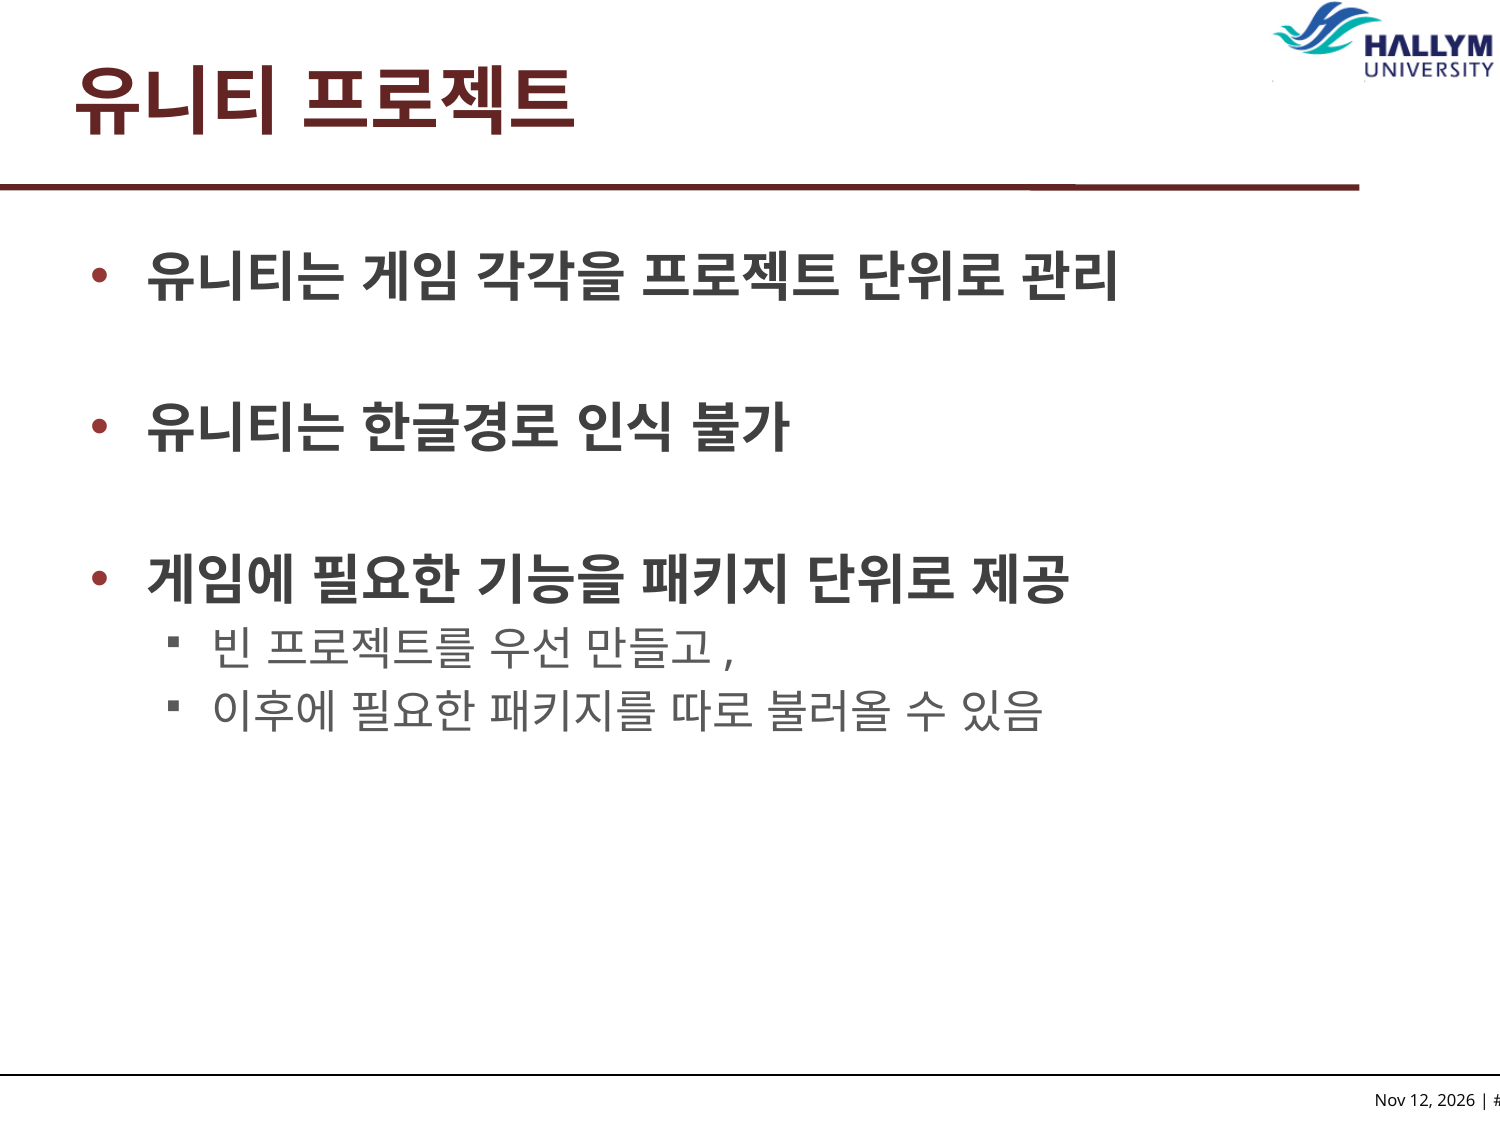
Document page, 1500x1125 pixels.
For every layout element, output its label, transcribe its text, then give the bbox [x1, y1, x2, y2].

title 유니티 프로젝트 [44, 33, 1395, 164]
list 유니티는 게임 각각을 프로젝트 단위로 관리 유니티는 한글경로 인식 불가 게임에 필요한 기능을 패키지 단위로 제공 빈 프로젝트를 우선 만들고, 이후에 필요한 패키지를 따로 불러올 수 있음 [75, 234, 1425, 1032]
picture [1269, 0, 1500, 82]
